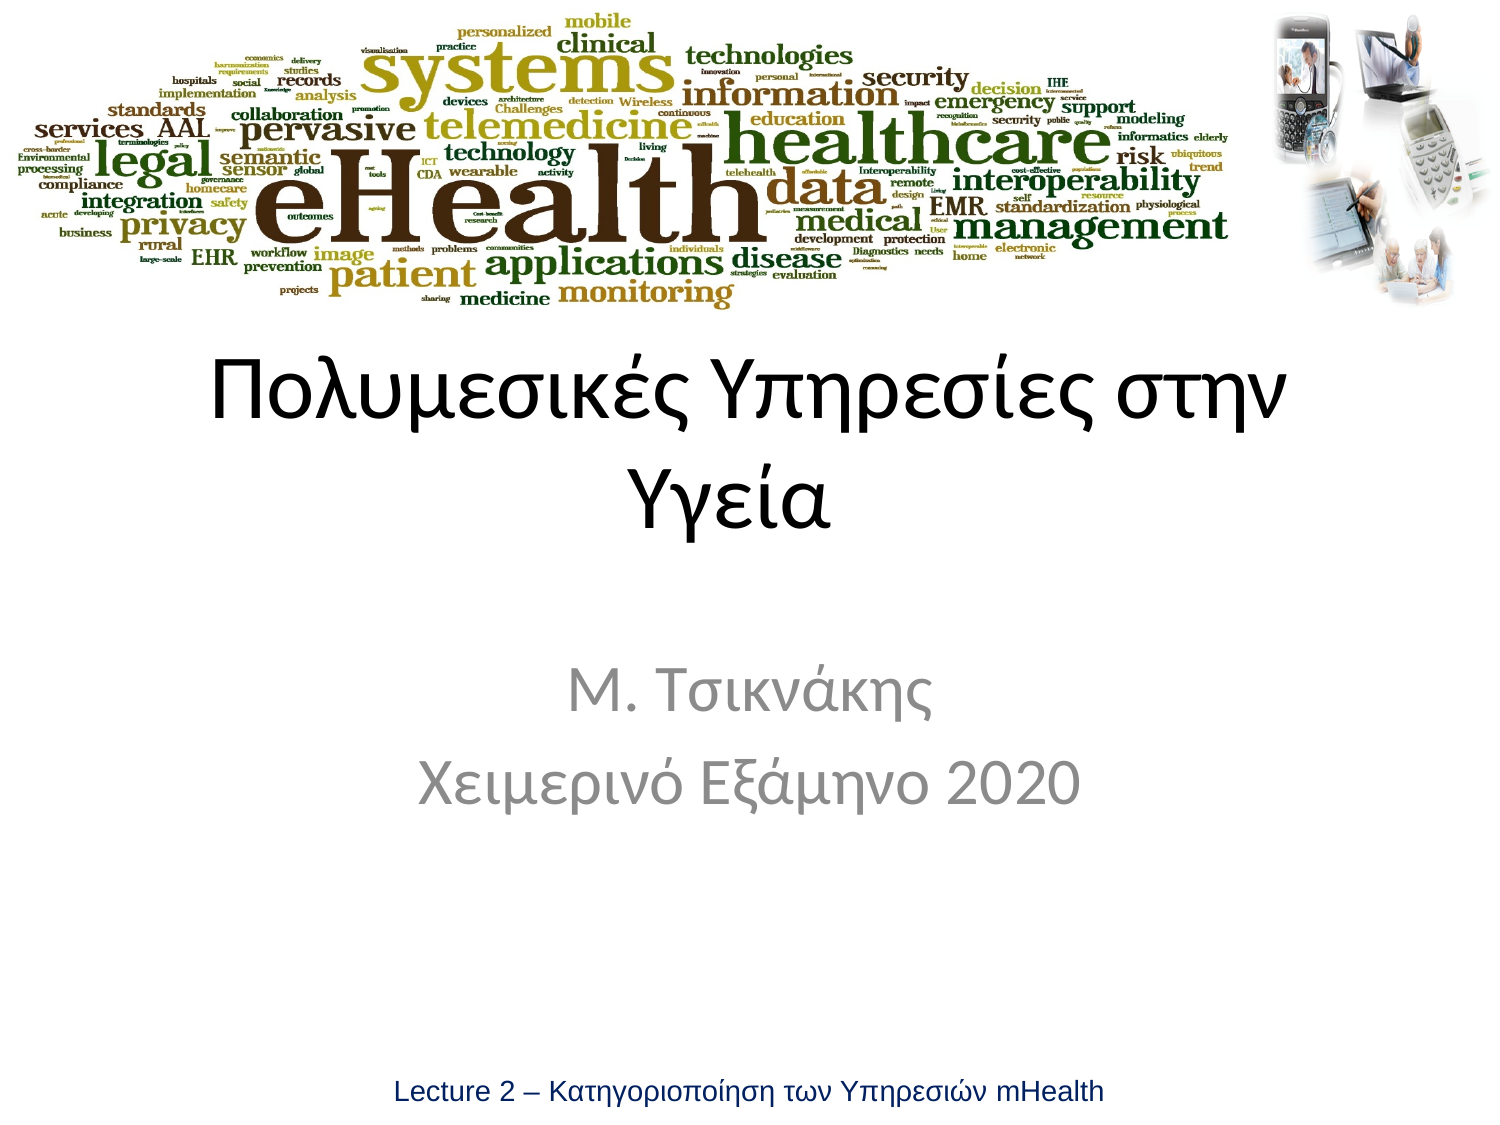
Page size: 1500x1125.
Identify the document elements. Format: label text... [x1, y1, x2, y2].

title Πολυμεσικές Υπηρεσίες στην Υγεία [112, 312, 1388, 651]
picture [0, 0, 1500, 313]
subtitle Μ. Τσικνάκης Χειμερινό Εξάμηνο 2020 [225, 637, 1275, 925]
